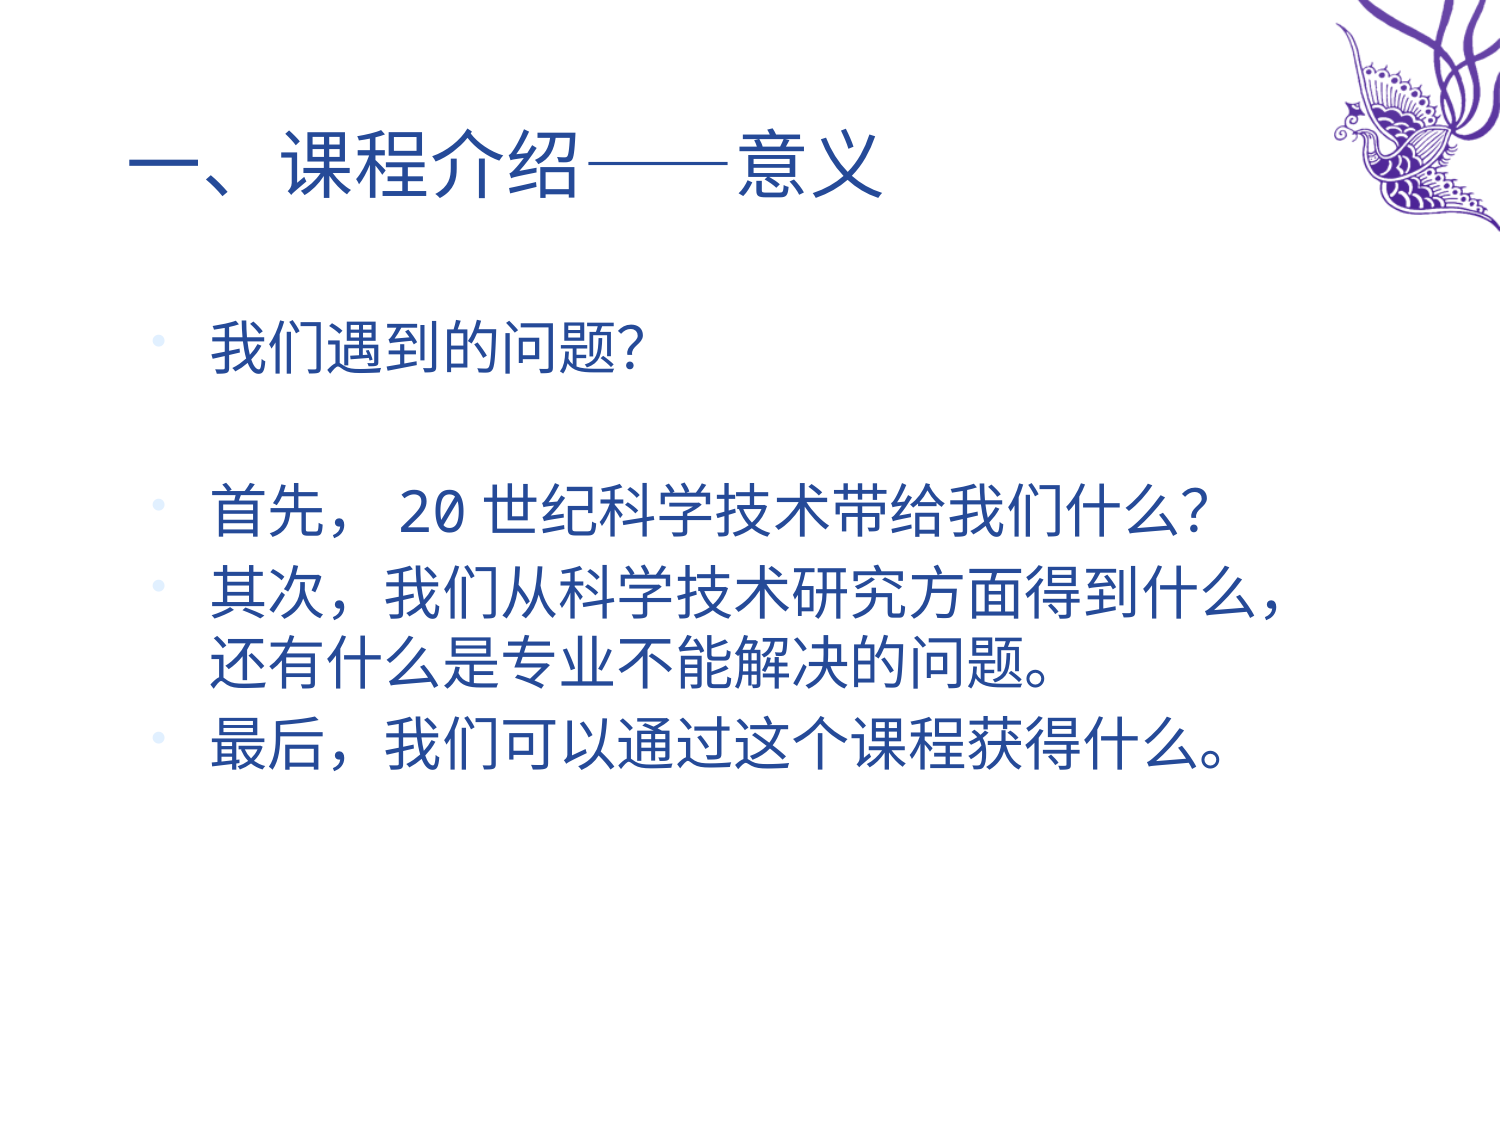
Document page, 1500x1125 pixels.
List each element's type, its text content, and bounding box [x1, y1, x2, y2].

list 我们遇到的问题？ 首先，20世纪科学技术带给我们什么？ 其次，我们从科学技术研究方面得到什么，还有什么是专业不能解决的问题。 最后，我们可以通过这个课程获得什么。 [137, 303, 1363, 1053]
picture [1334, 0, 1500, 235]
text_box 一、课程介绍——意义 [112, 64, 1335, 253]
